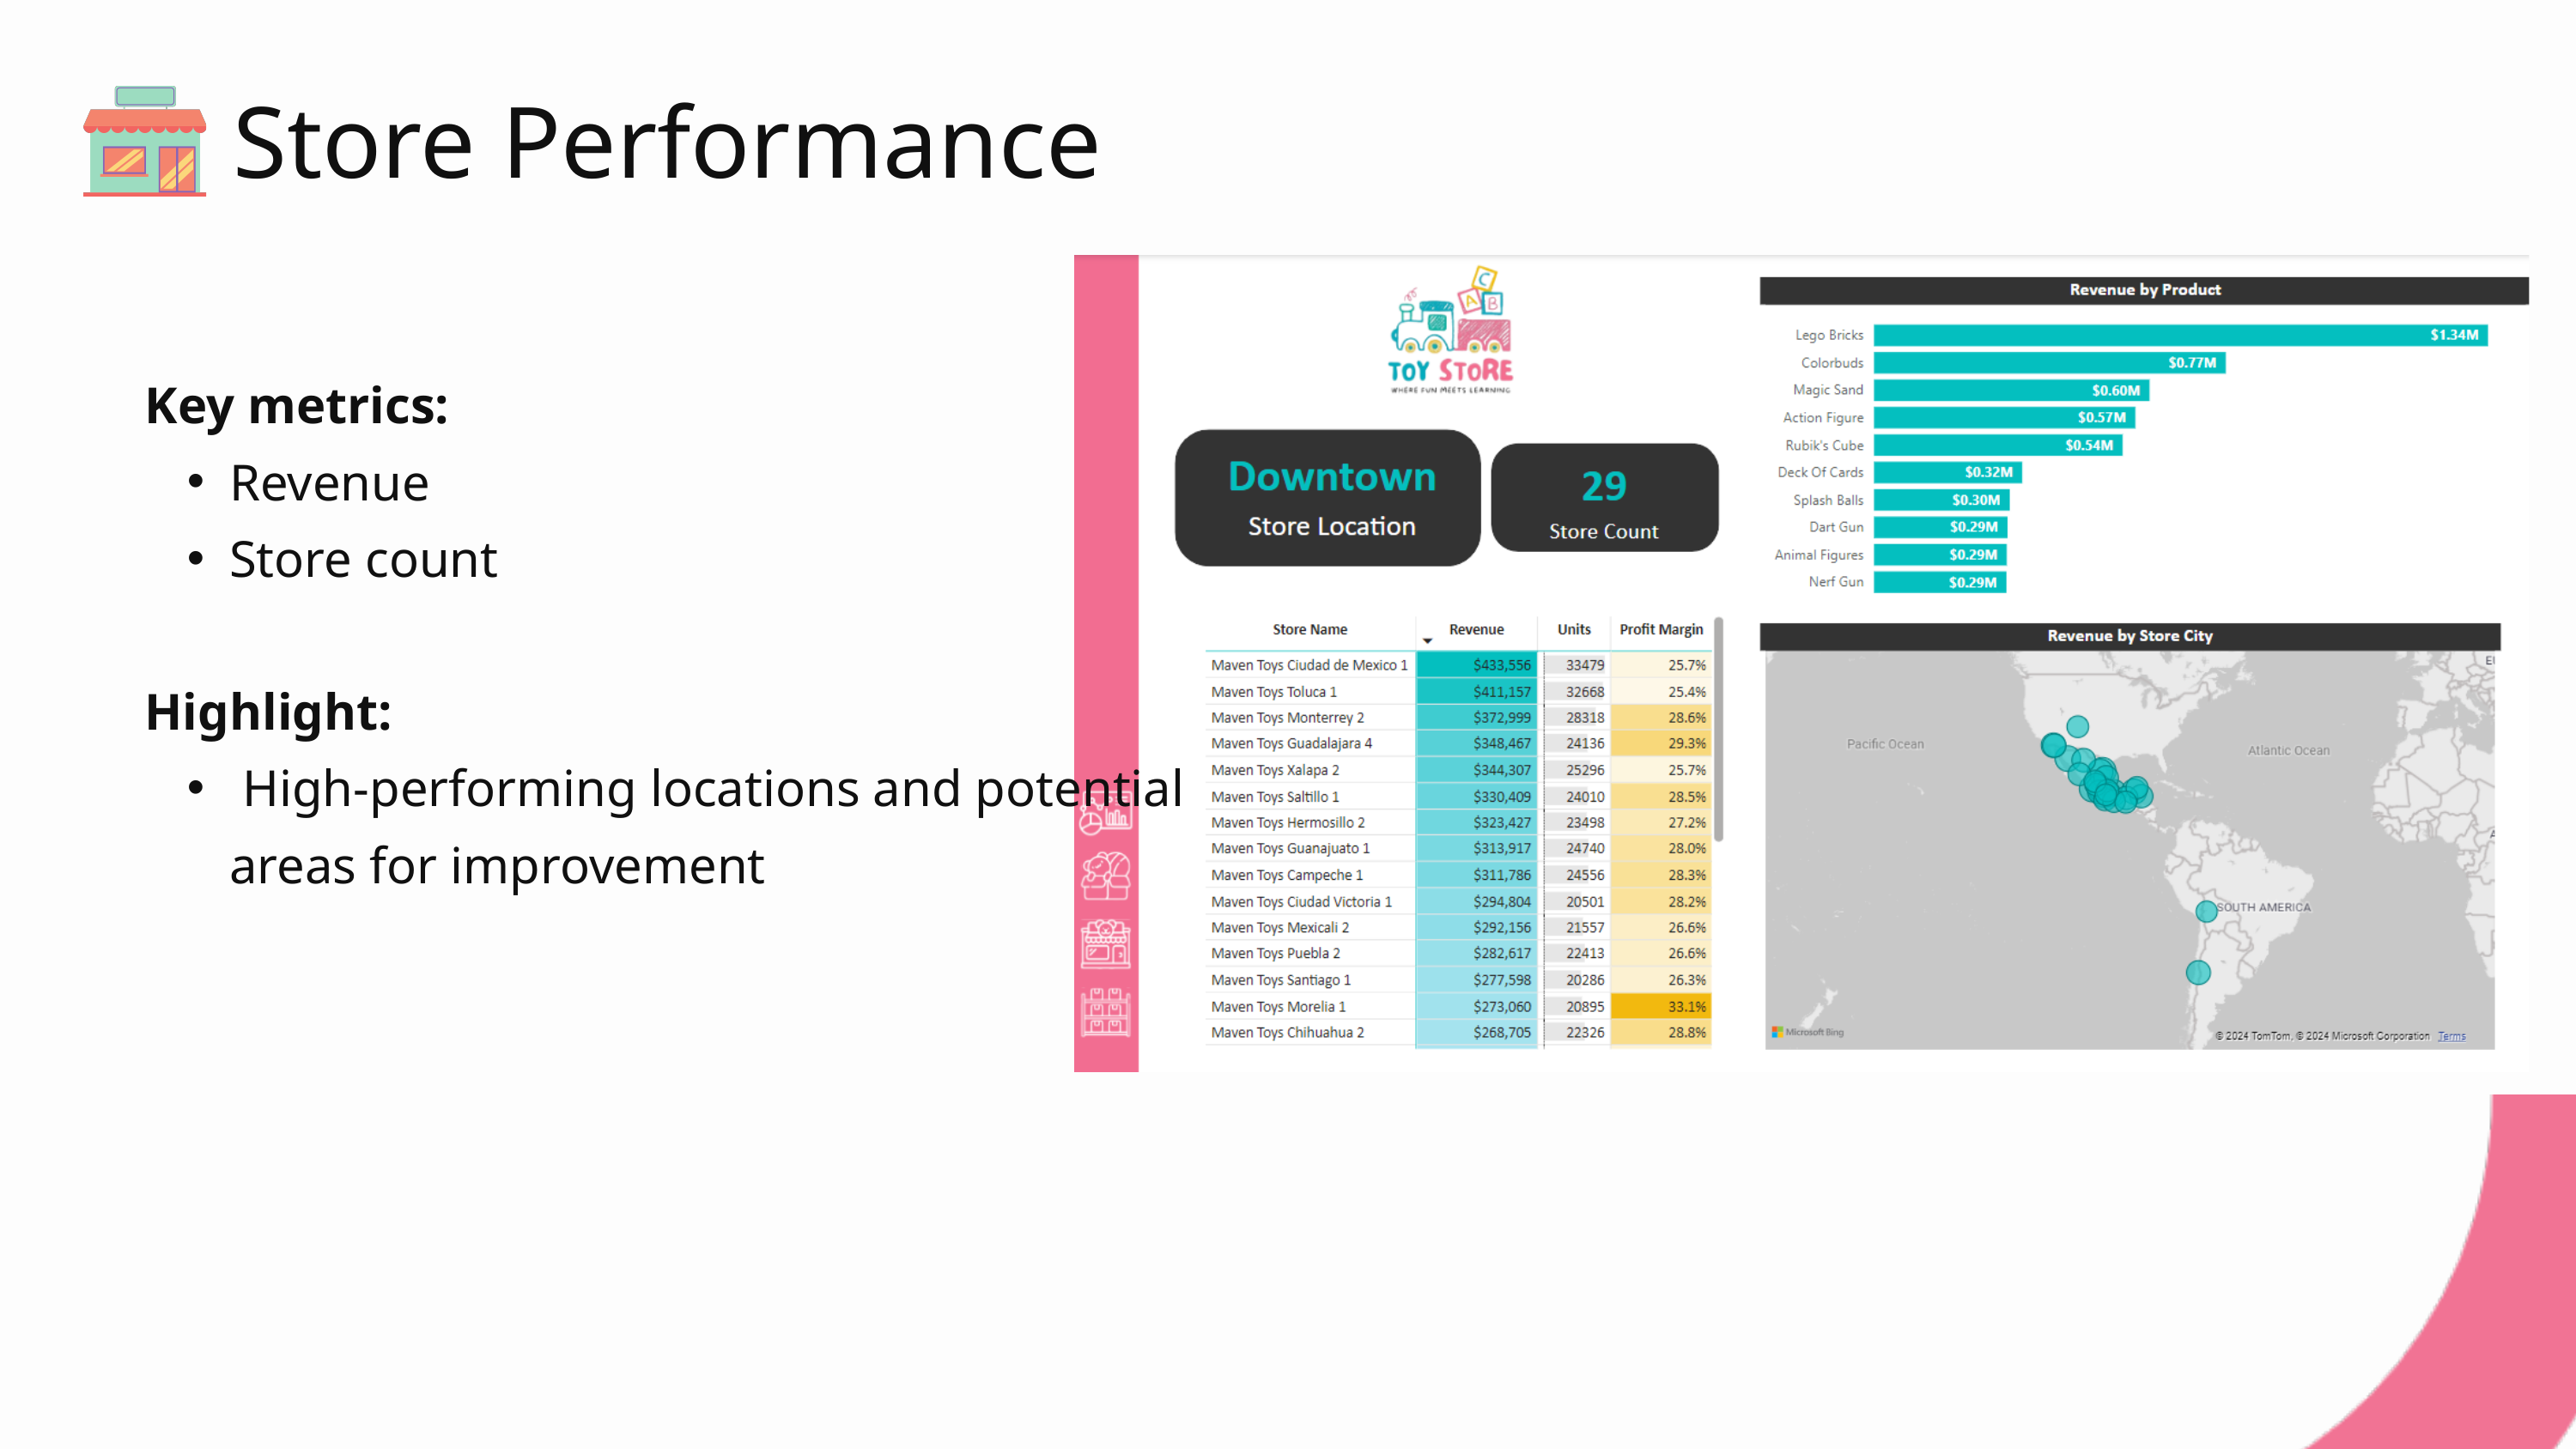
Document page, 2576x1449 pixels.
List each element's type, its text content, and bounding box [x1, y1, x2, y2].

text_box Store Performance [233, 103, 1311, 198]
text_box [2073, 1094, 2576, 1449]
text_box [83, 86, 207, 197]
text_box Key metrics: Revenue Store count Highlight: High-performing locations and potential areas for improvement [144, 357, 1230, 962]
text_box [1074, 255, 2530, 1072]
